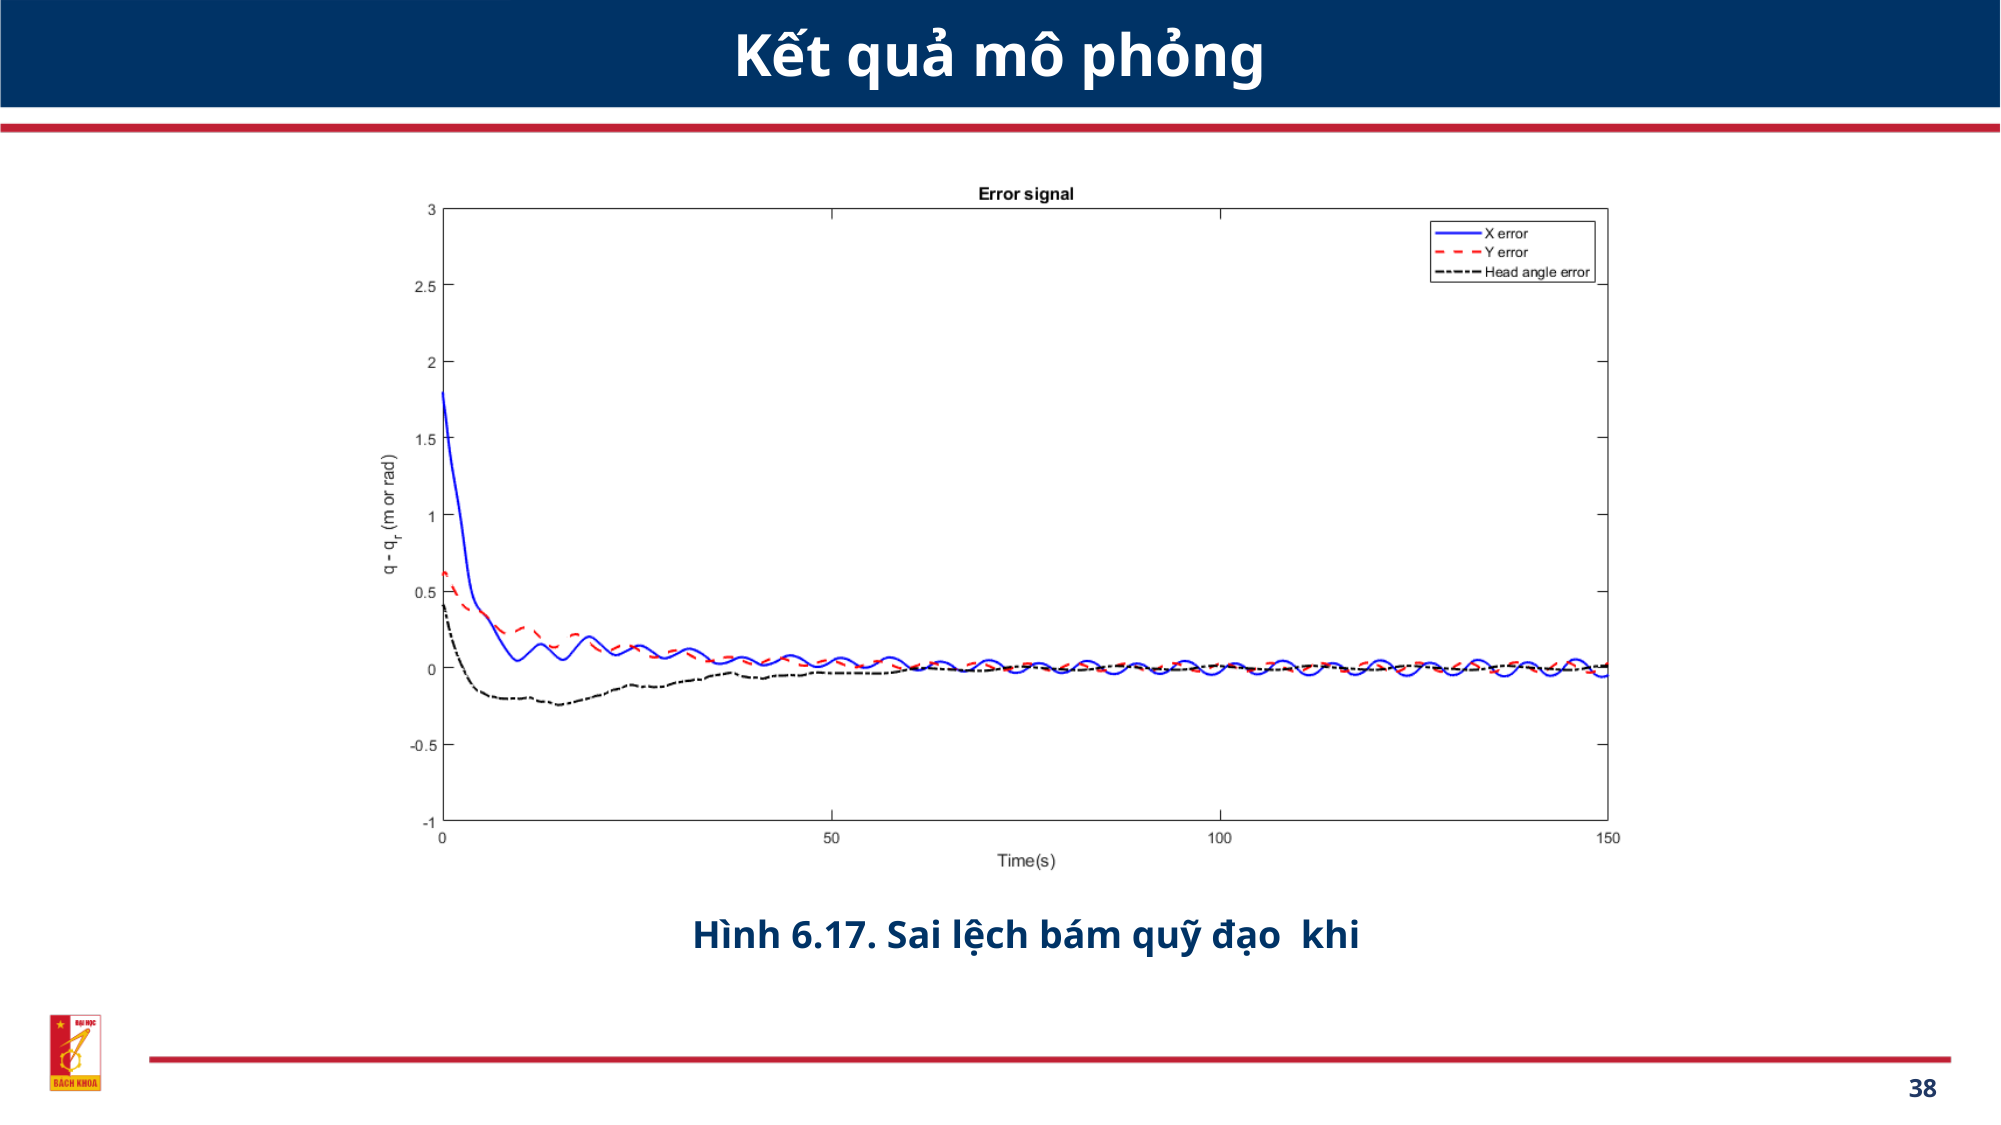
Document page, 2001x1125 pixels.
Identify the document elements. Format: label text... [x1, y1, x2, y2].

picture [0, 0, 2001, 1125]
slide_number 38 [1502, 1065, 1953, 1125]
title Kết quả mô phỏng [55, 18, 1945, 90]
